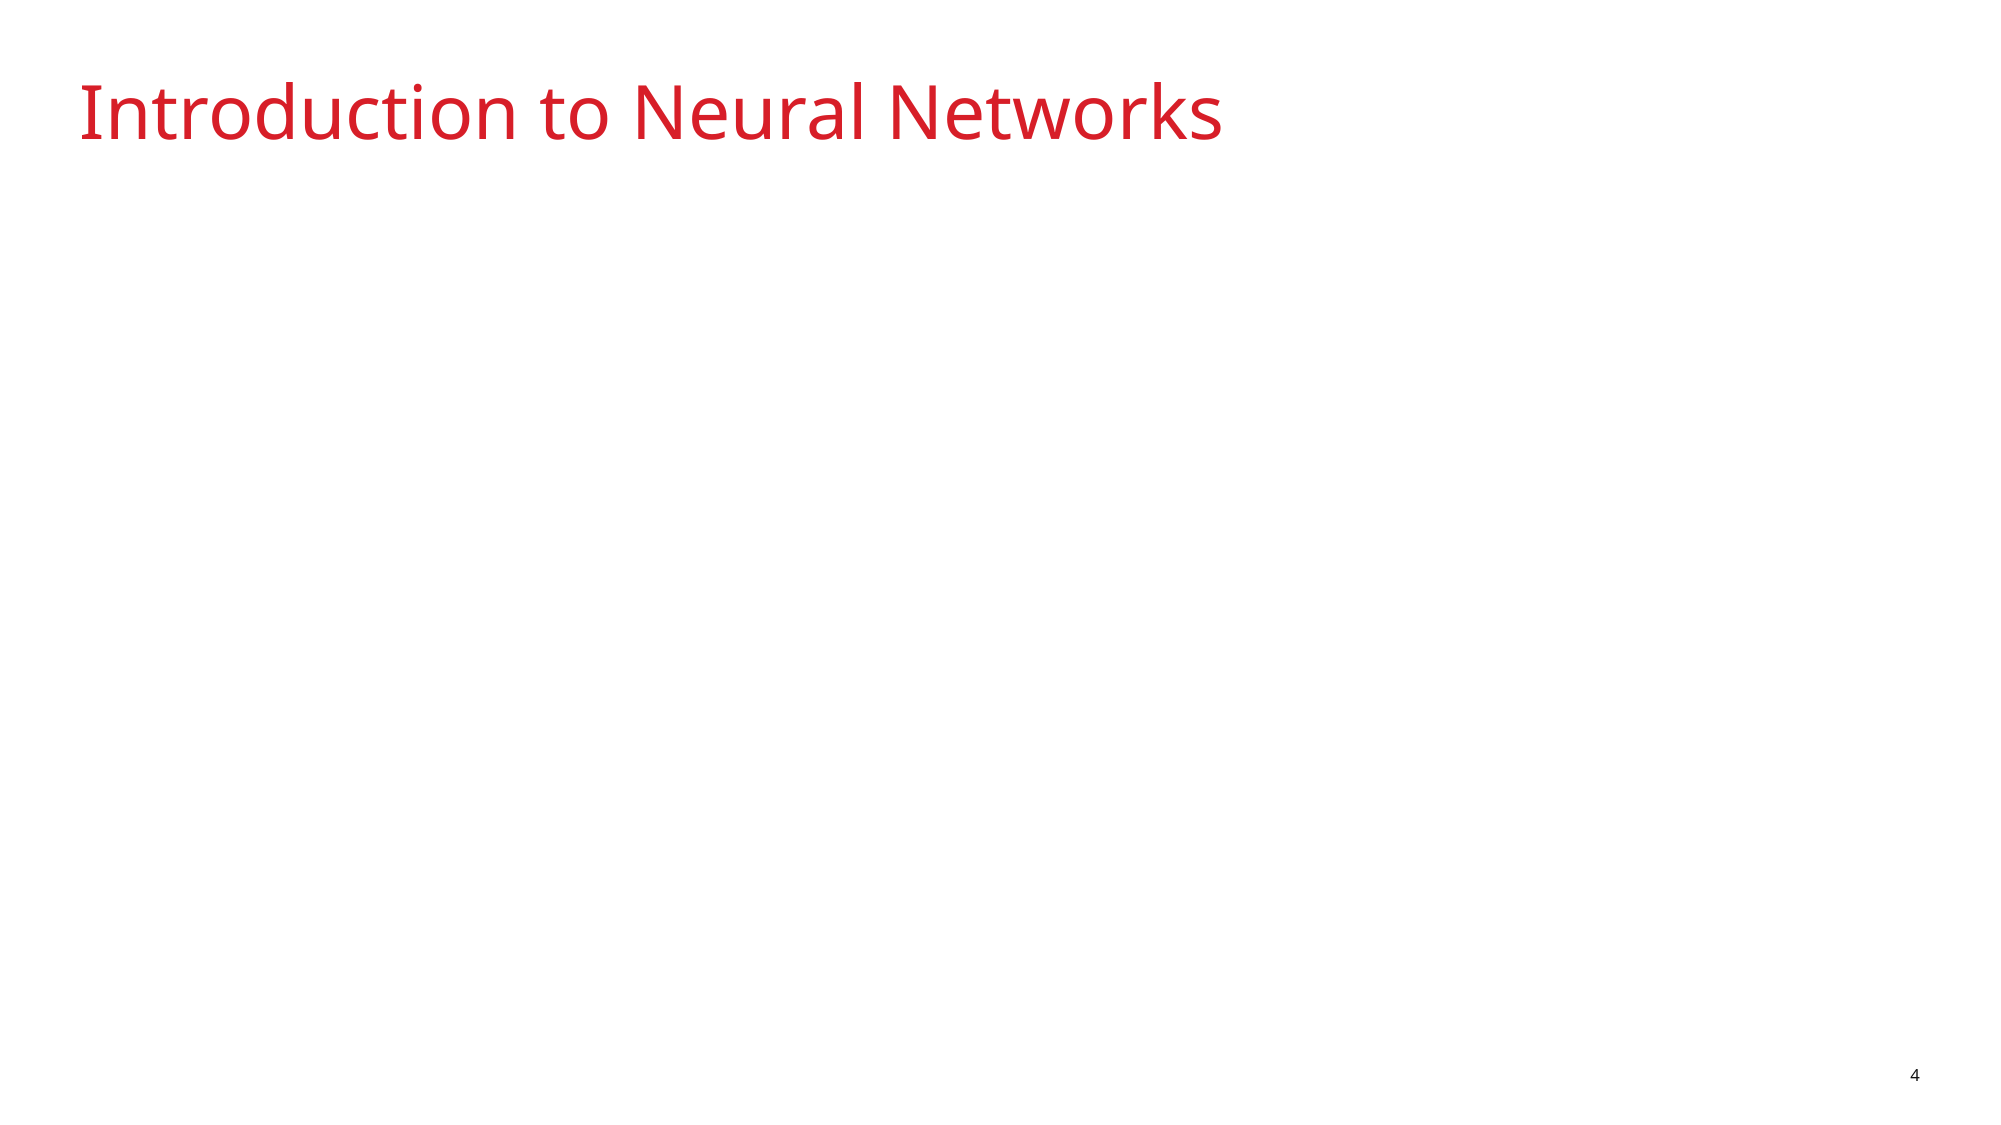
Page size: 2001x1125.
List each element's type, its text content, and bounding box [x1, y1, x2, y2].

slide_number 4 [1839, 1050, 1920, 1088]
list Introduction to Neural Networks [79, 75, 1280, 1013]
